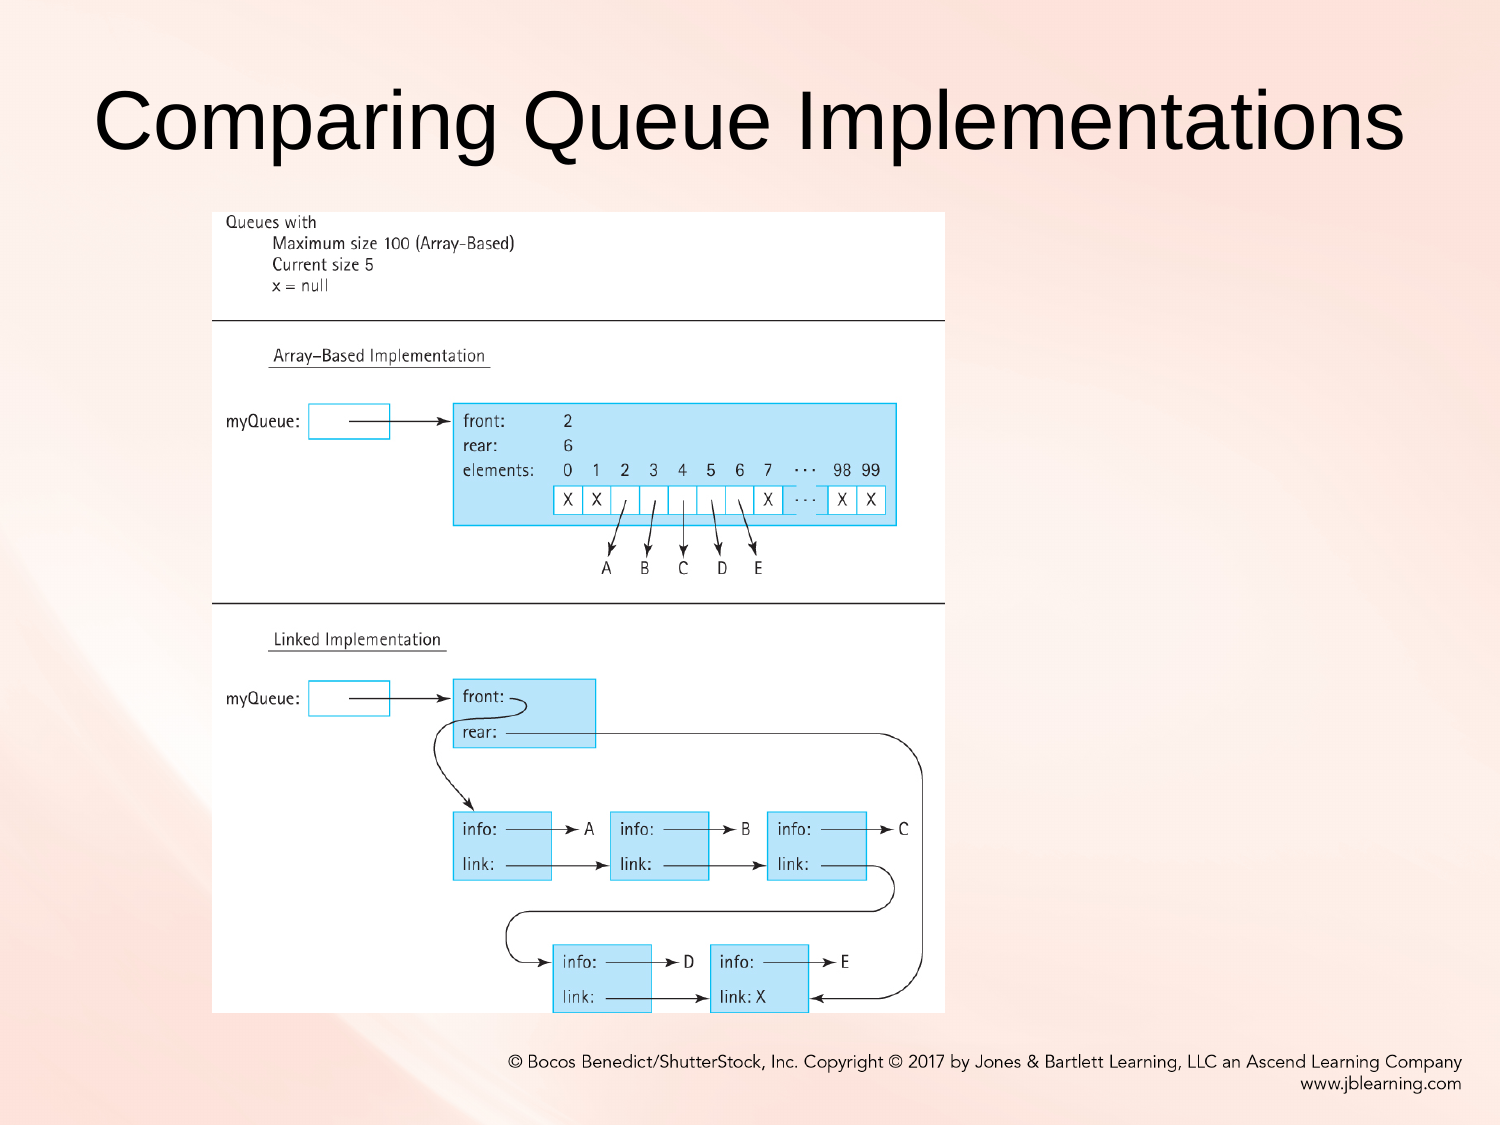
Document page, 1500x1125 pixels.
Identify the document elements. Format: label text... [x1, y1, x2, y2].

title Comparing Queue Implementations [75, 45, 1425, 188]
picture [0, 0, 1500, 1125]
